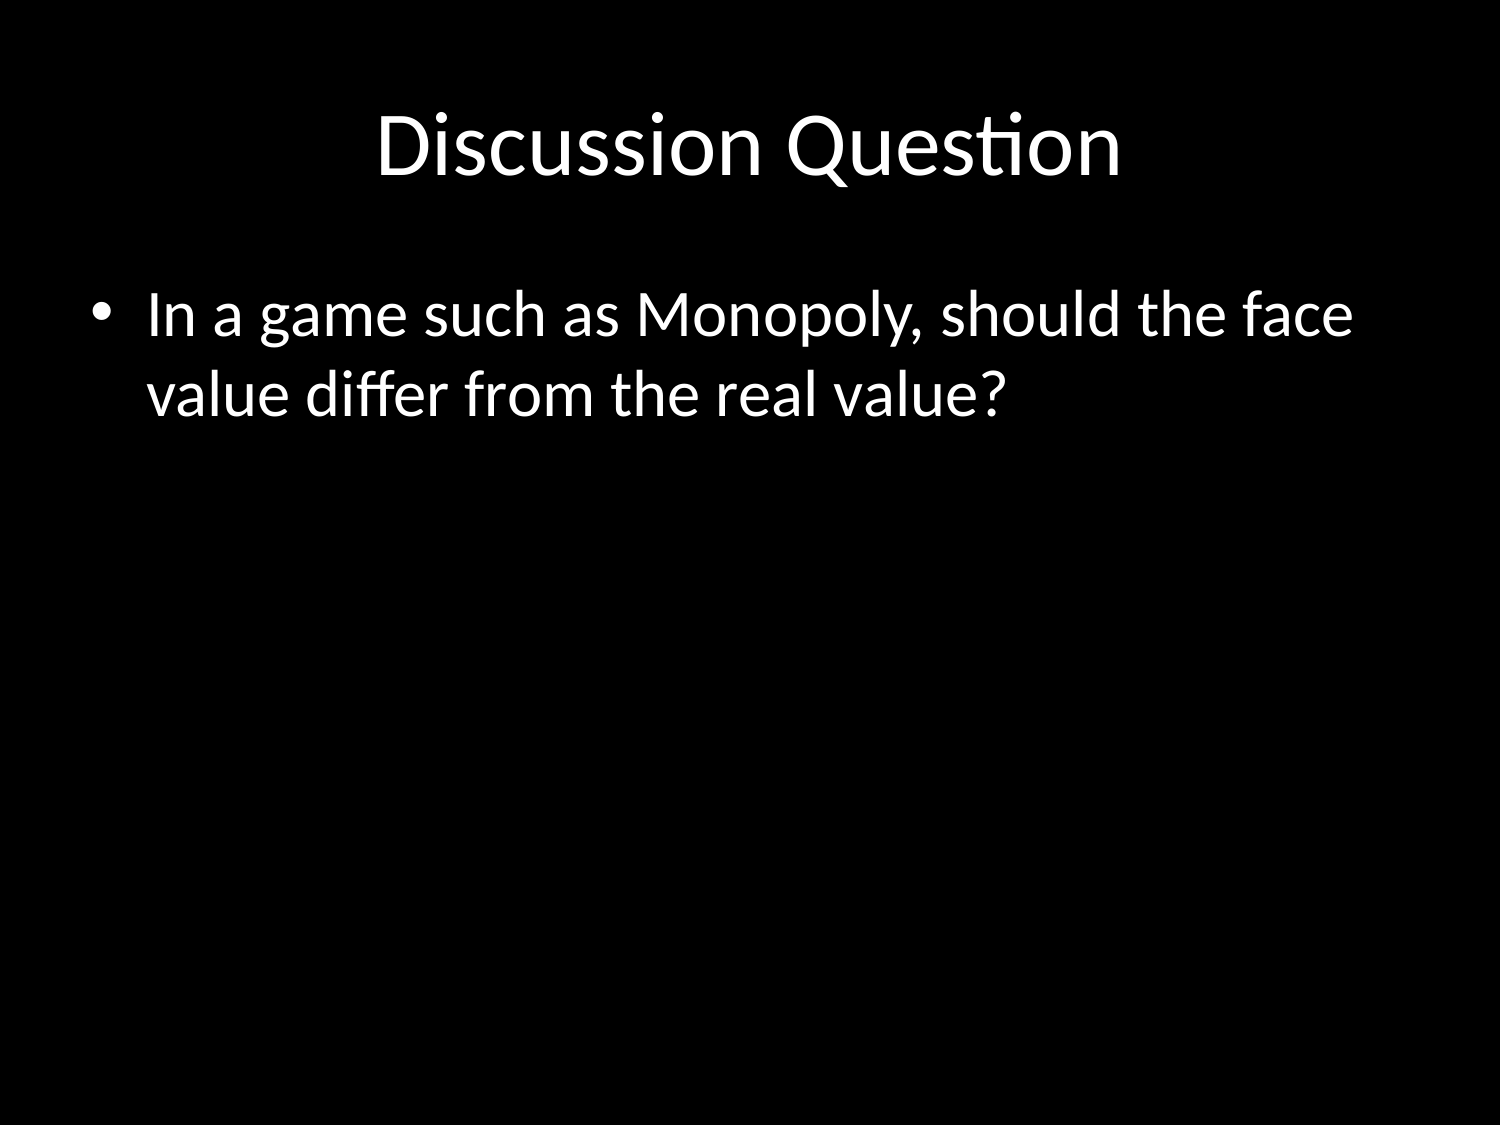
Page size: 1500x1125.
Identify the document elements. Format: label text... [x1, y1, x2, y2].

list In a game such as Monopoly, should the face value differ from the real value? [75, 262, 1425, 1005]
title Discussion Question [75, 45, 1425, 233]
